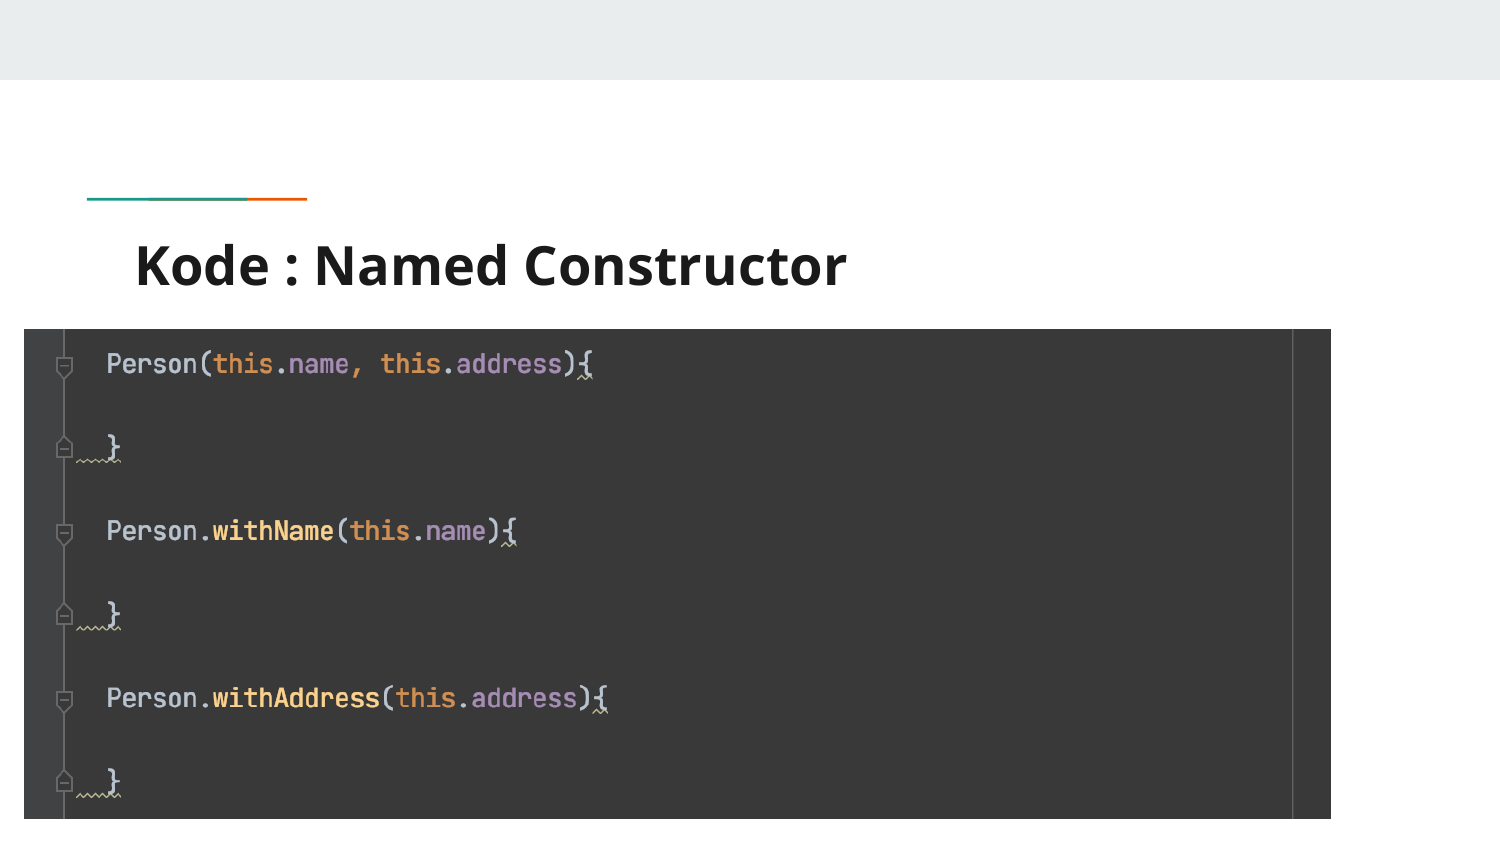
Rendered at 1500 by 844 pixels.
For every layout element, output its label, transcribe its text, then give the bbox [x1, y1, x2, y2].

title Kode : Named Constructor [119, 216, 1381, 305]
picture [24, 328, 1331, 819]
